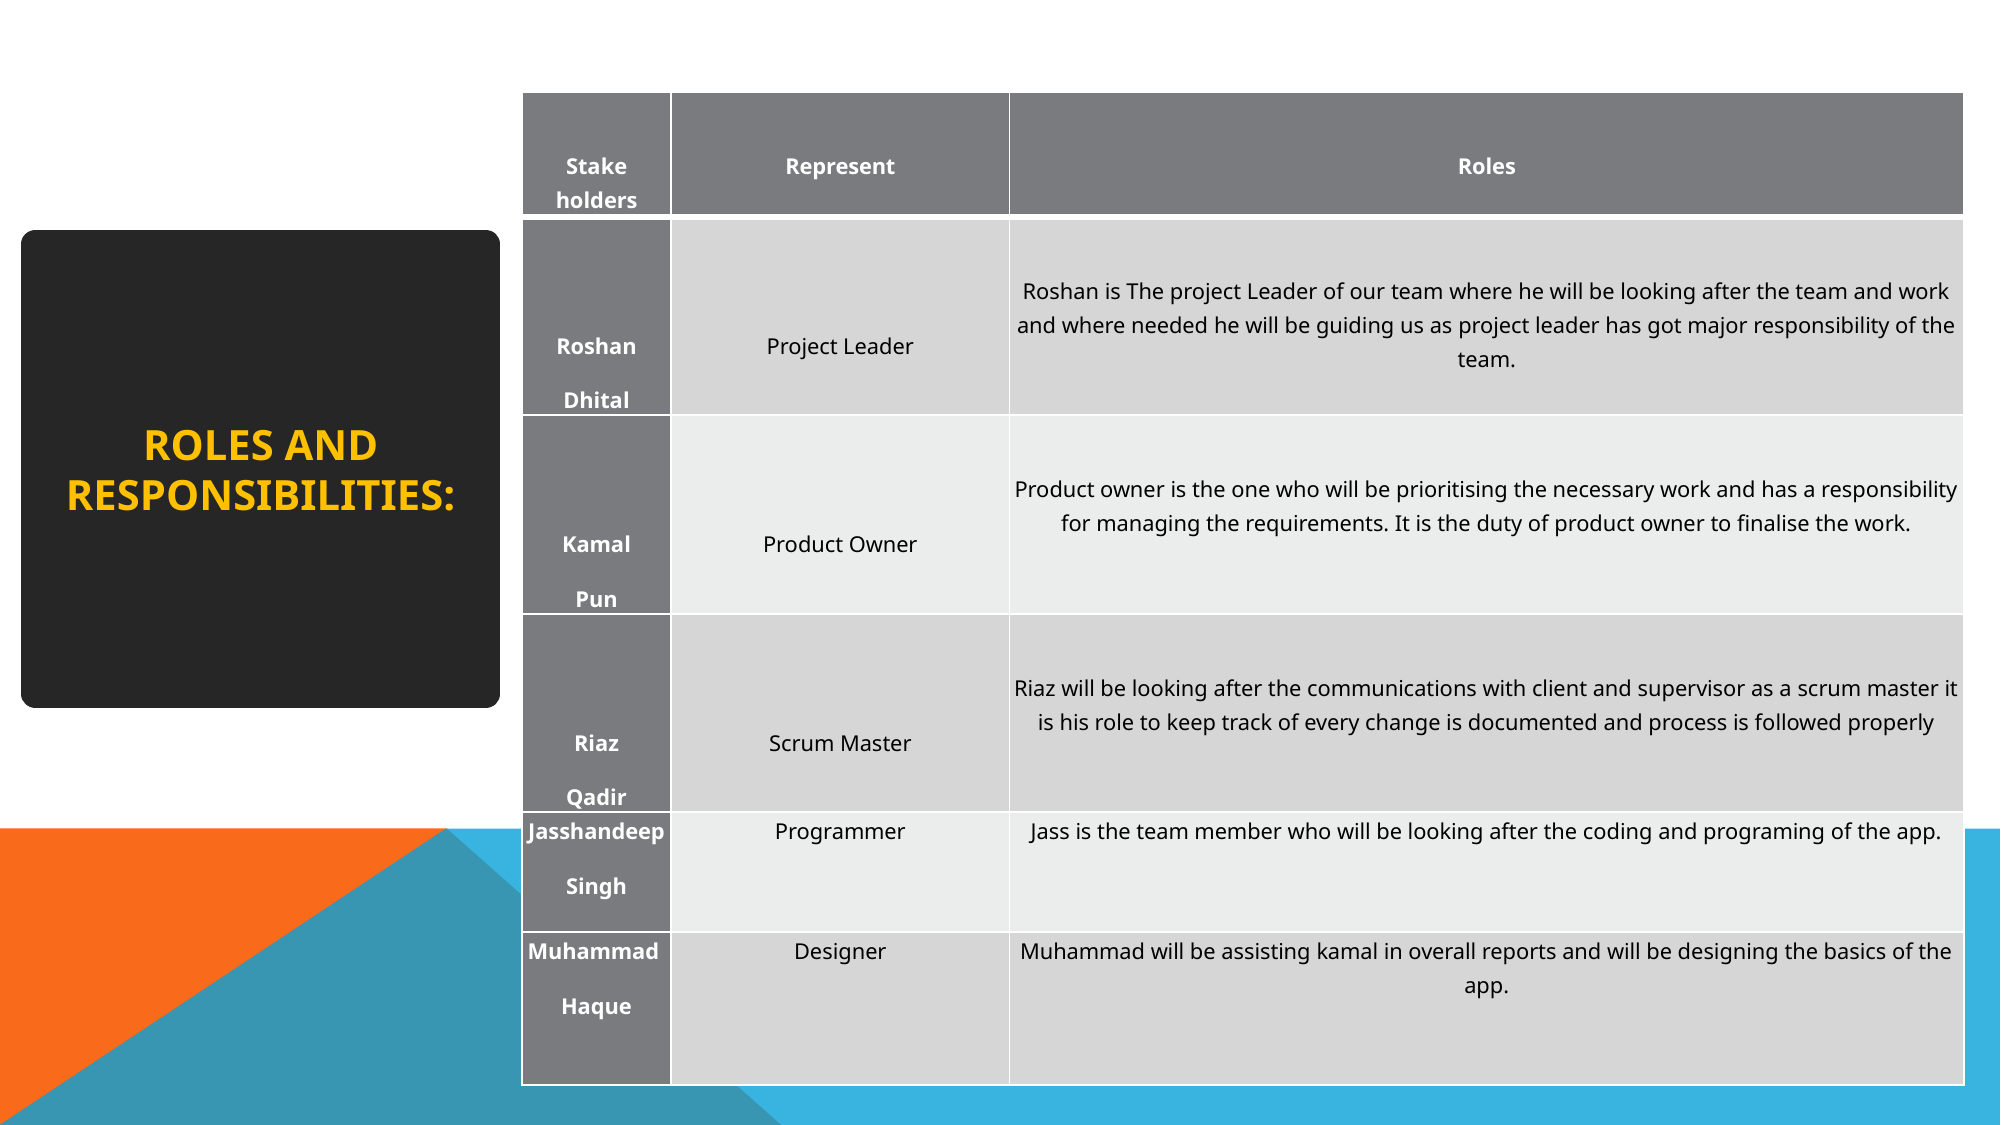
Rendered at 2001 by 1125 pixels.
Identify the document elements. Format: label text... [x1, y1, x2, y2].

table_cell Muhammad Haque [523, 933, 670, 1084]
table_cell Muhammad will be assisting kamal in overall reports and will be designing the basics of the app. [1010, 933, 1963, 1084]
table_header Roles [1010, 93, 1963, 214]
table_cell Riaz will be looking after the communications with client and supervisor as a scrum master it is his role to keep track of every change is documented and process is followed properly [1010, 615, 1963, 811]
table_cell Designer [672, 933, 1009, 1084]
table_cell Roshan Dhital [523, 220, 670, 414]
table_cell Programmer [672, 813, 1009, 931]
table_cell Riaz Qadir [523, 615, 670, 811]
table_cell Product Owner [672, 416, 1009, 613]
table_header Stake holders [523, 93, 670, 214]
table_cell Product owner is the one who will be prioritising the necessary work and has a responsibility for managing the requirements. It is the duty of product owner to finalise the work. [1010, 416, 1963, 613]
table_cell Kamal Pun [523, 416, 670, 613]
table_cell Roshan is The project Leader of our team where he will be looking after the team and work and where needed he will be guiding us as project leader has got major responsibility of the team. [1010, 220, 1963, 414]
table_cell Scrum Master [672, 615, 1009, 811]
title Roles and Responsibilities: [35, 243, 486, 694]
table_header Represent [672, 93, 1009, 214]
table_cell Project Leader [672, 220, 1009, 414]
table_cell Jasshandeep Singh [523, 813, 670, 931]
table_cell Jass is the team member who will be looking after the coding and programing of the app. [1010, 813, 1963, 931]
